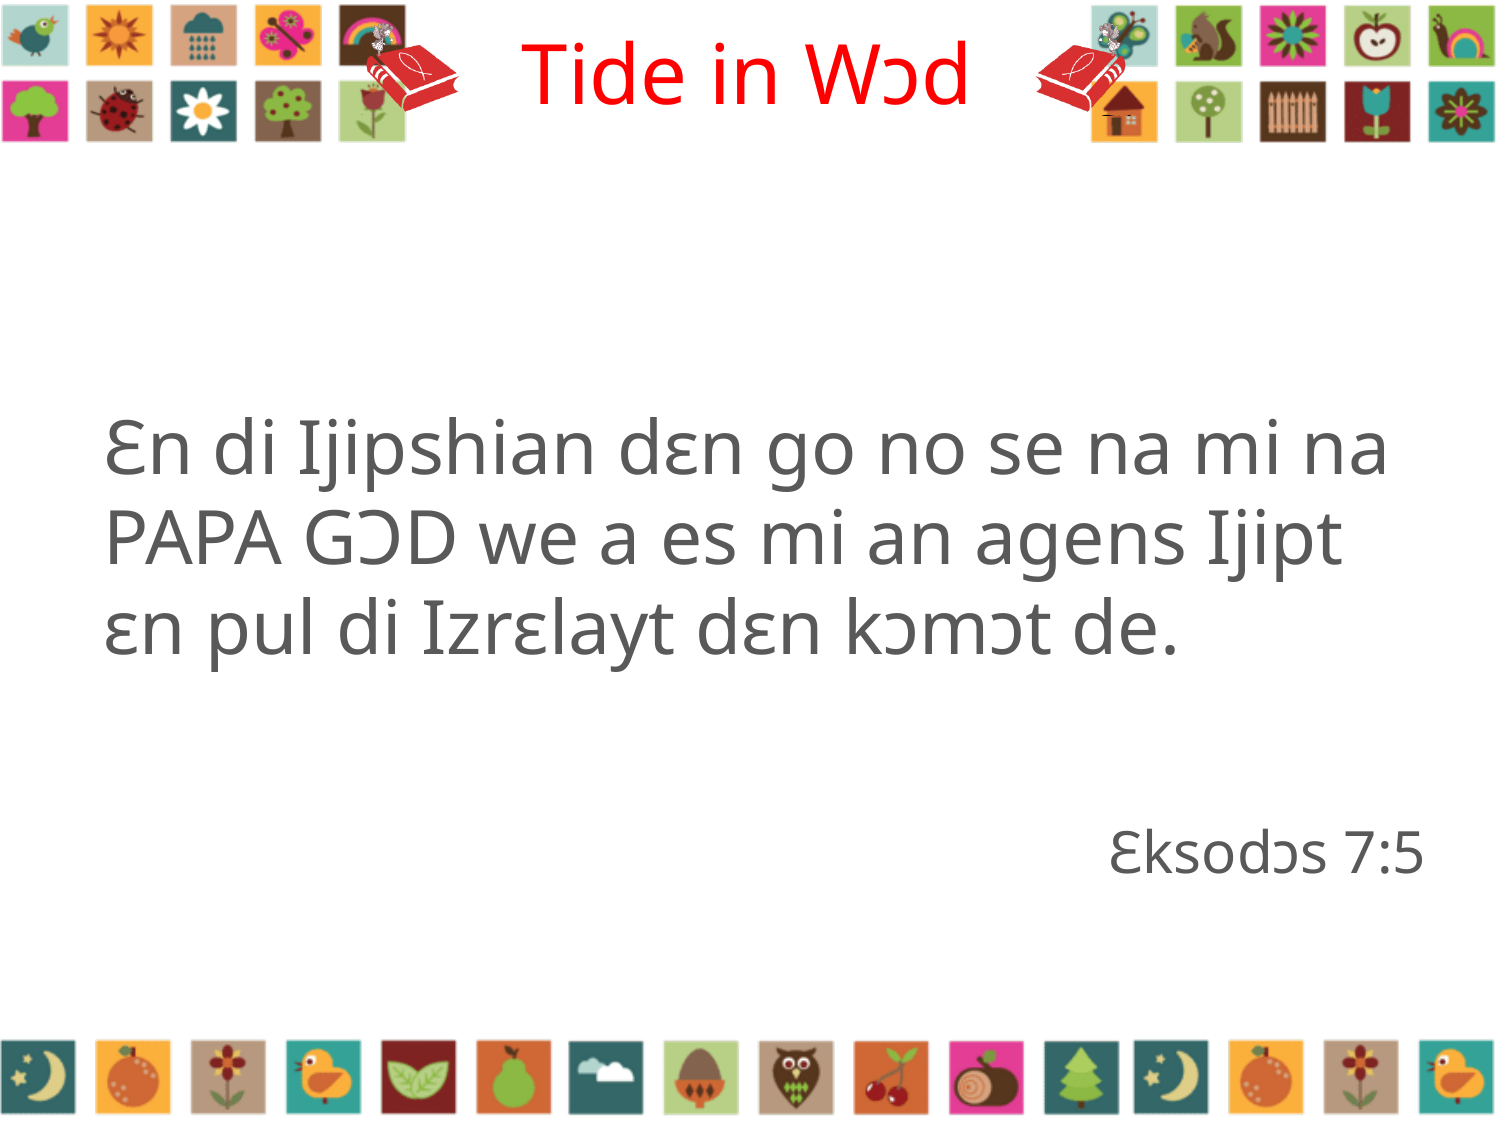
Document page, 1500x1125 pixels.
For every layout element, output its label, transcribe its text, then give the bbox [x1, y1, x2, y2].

text_box Ɛksodɔs 7:5 [808, 807, 1441, 893]
picture [0, 3, 491, 150]
text_box Tide in Wɔd [425, 13, 1078, 129]
text_box Ɛn di Ijipshian dɛn go no se na mi na PAPA GƆD we a es mi an agens Ijipt ɛn pul di Izrɛlayt dɛn kɔmɔt de. [88, 302, 1436, 678]
picture [1003, 3, 1500, 150]
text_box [0, 1028, 1500, 1118]
